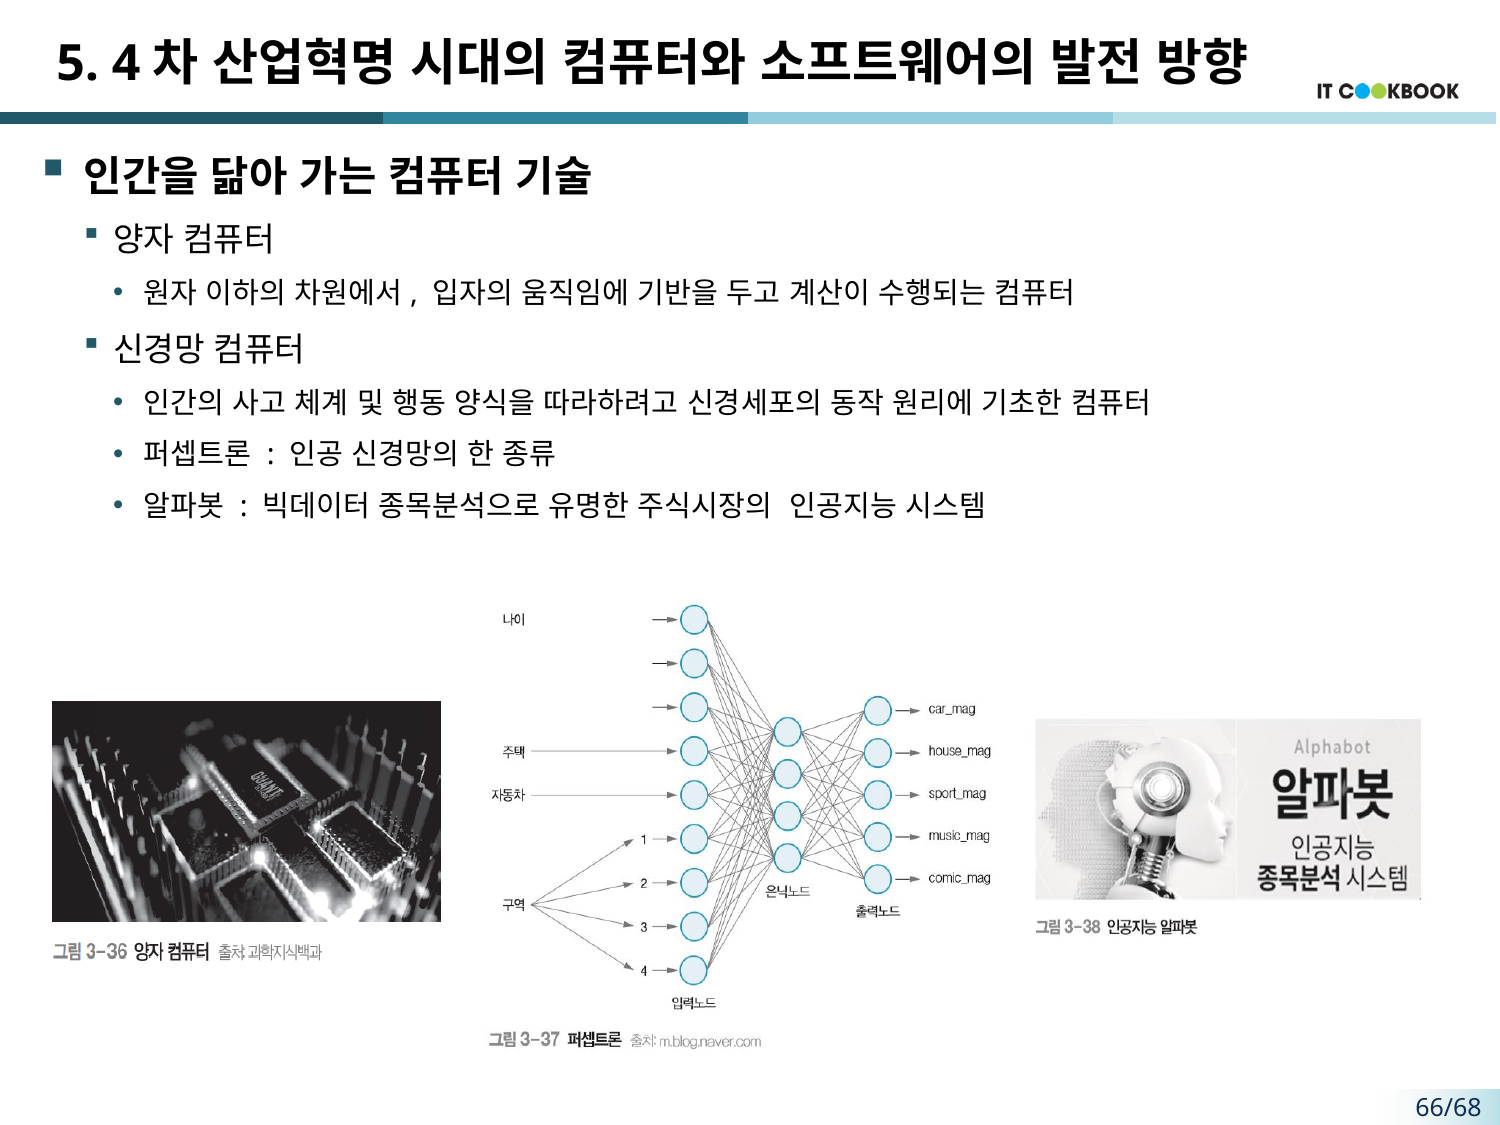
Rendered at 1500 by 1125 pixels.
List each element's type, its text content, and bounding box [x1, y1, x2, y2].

title 5. 4차 산업혁명 시대의 컴퓨터와 소프트웨어의 발전 방향 [41, 15, 1282, 106]
picture [1365, 83, 1459, 99]
list 인간을 닮아 가는 컴퓨터 기술 양자 컴퓨터 원자 이하의 차원에서, 입자의 움직임에 기반을 두고 계산이 수행되는 컴퓨터 신경망 컴퓨터 인간의 사고 체계 및 행동 양식을 따라하려고 신경세포의 동작 원리에 기초한 컴퓨터 퍼셉트론 : 인공 신경망의 한 종류 알파봇 : 빅데이터 종목분석으로 유명한 주식시장의 인공지능 시스템 [10, 131, 1481, 1096]
picture [473, 599, 1000, 1054]
picture [1317, 83, 1360, 99]
picture [48, 697, 444, 968]
picture [1030, 710, 1426, 938]
